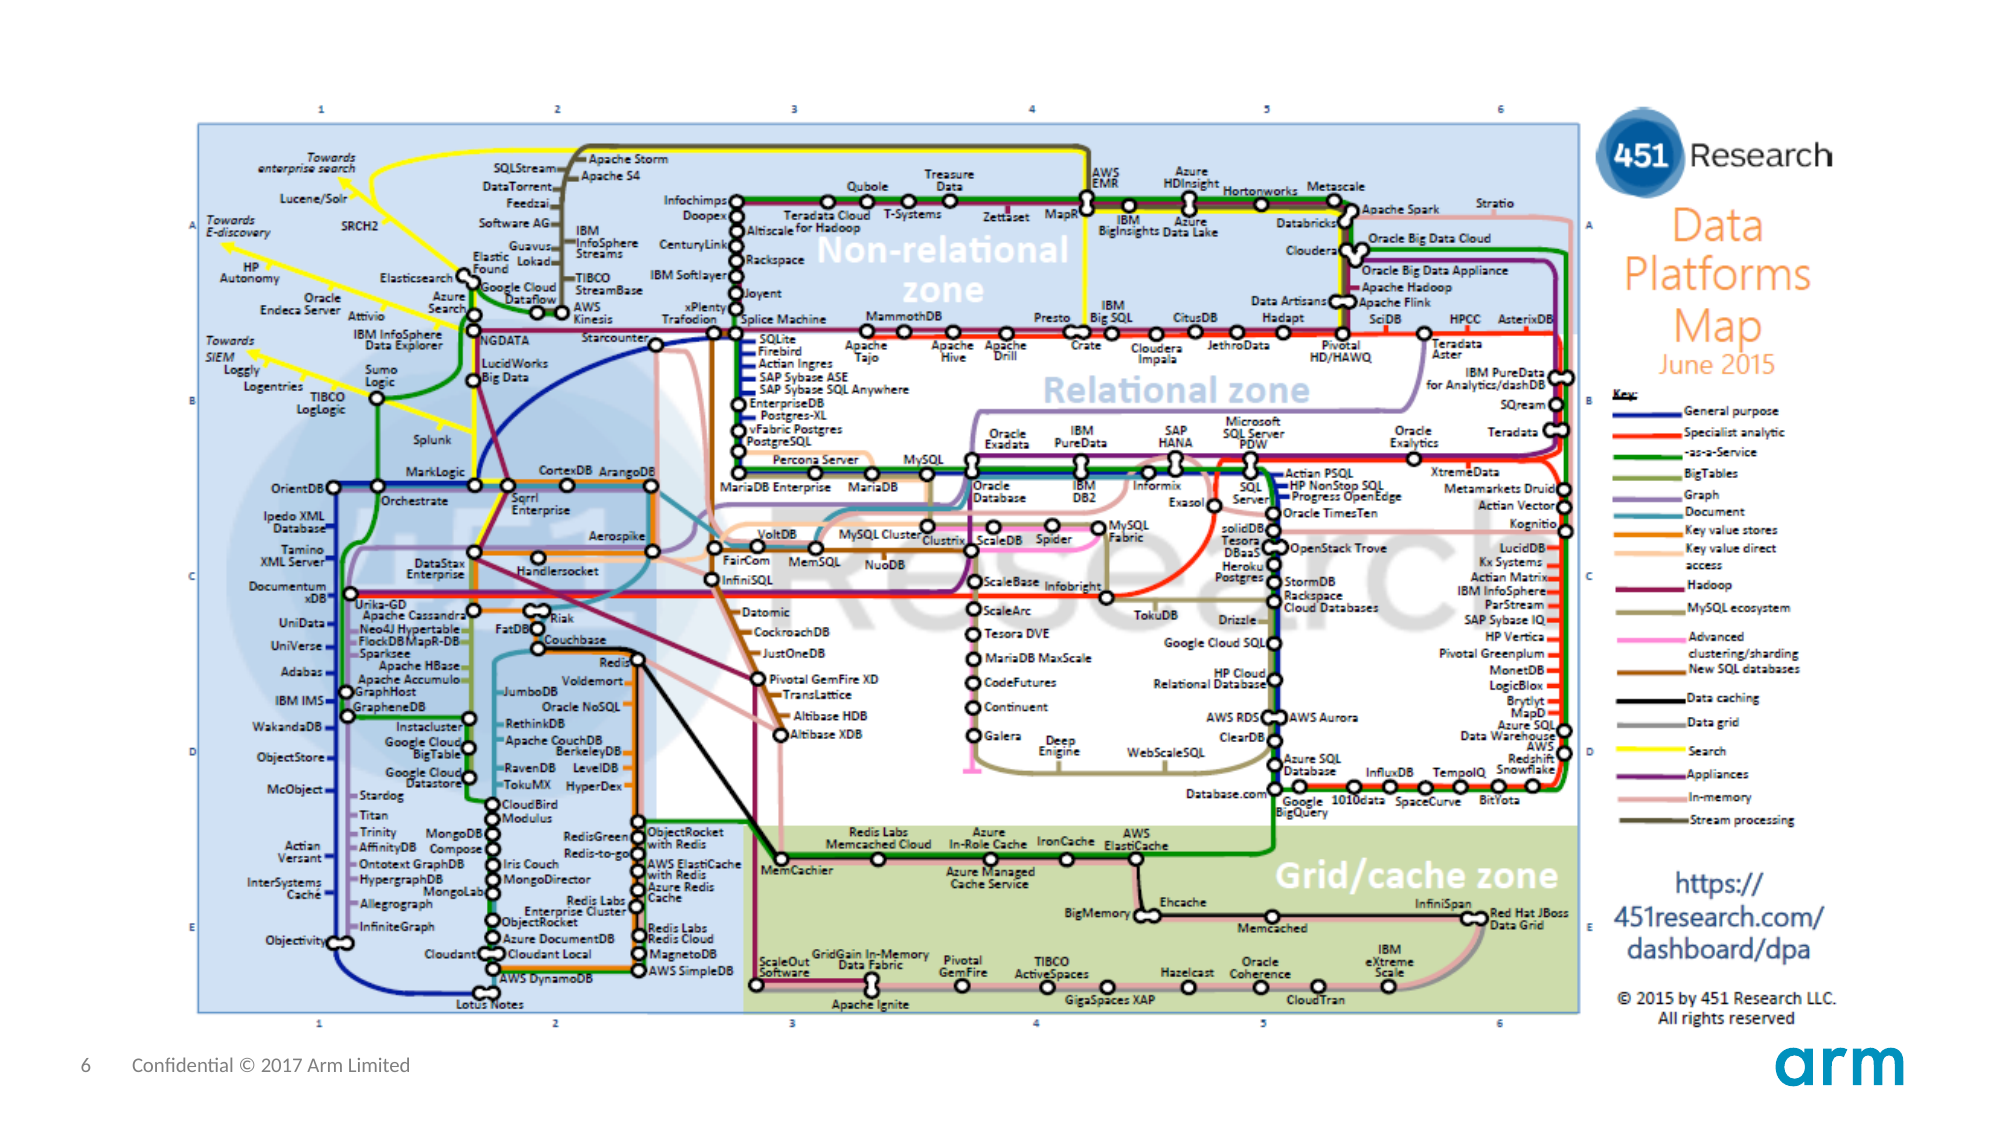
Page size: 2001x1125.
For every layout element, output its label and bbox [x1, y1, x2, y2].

picture [178, 101, 1843, 1035]
